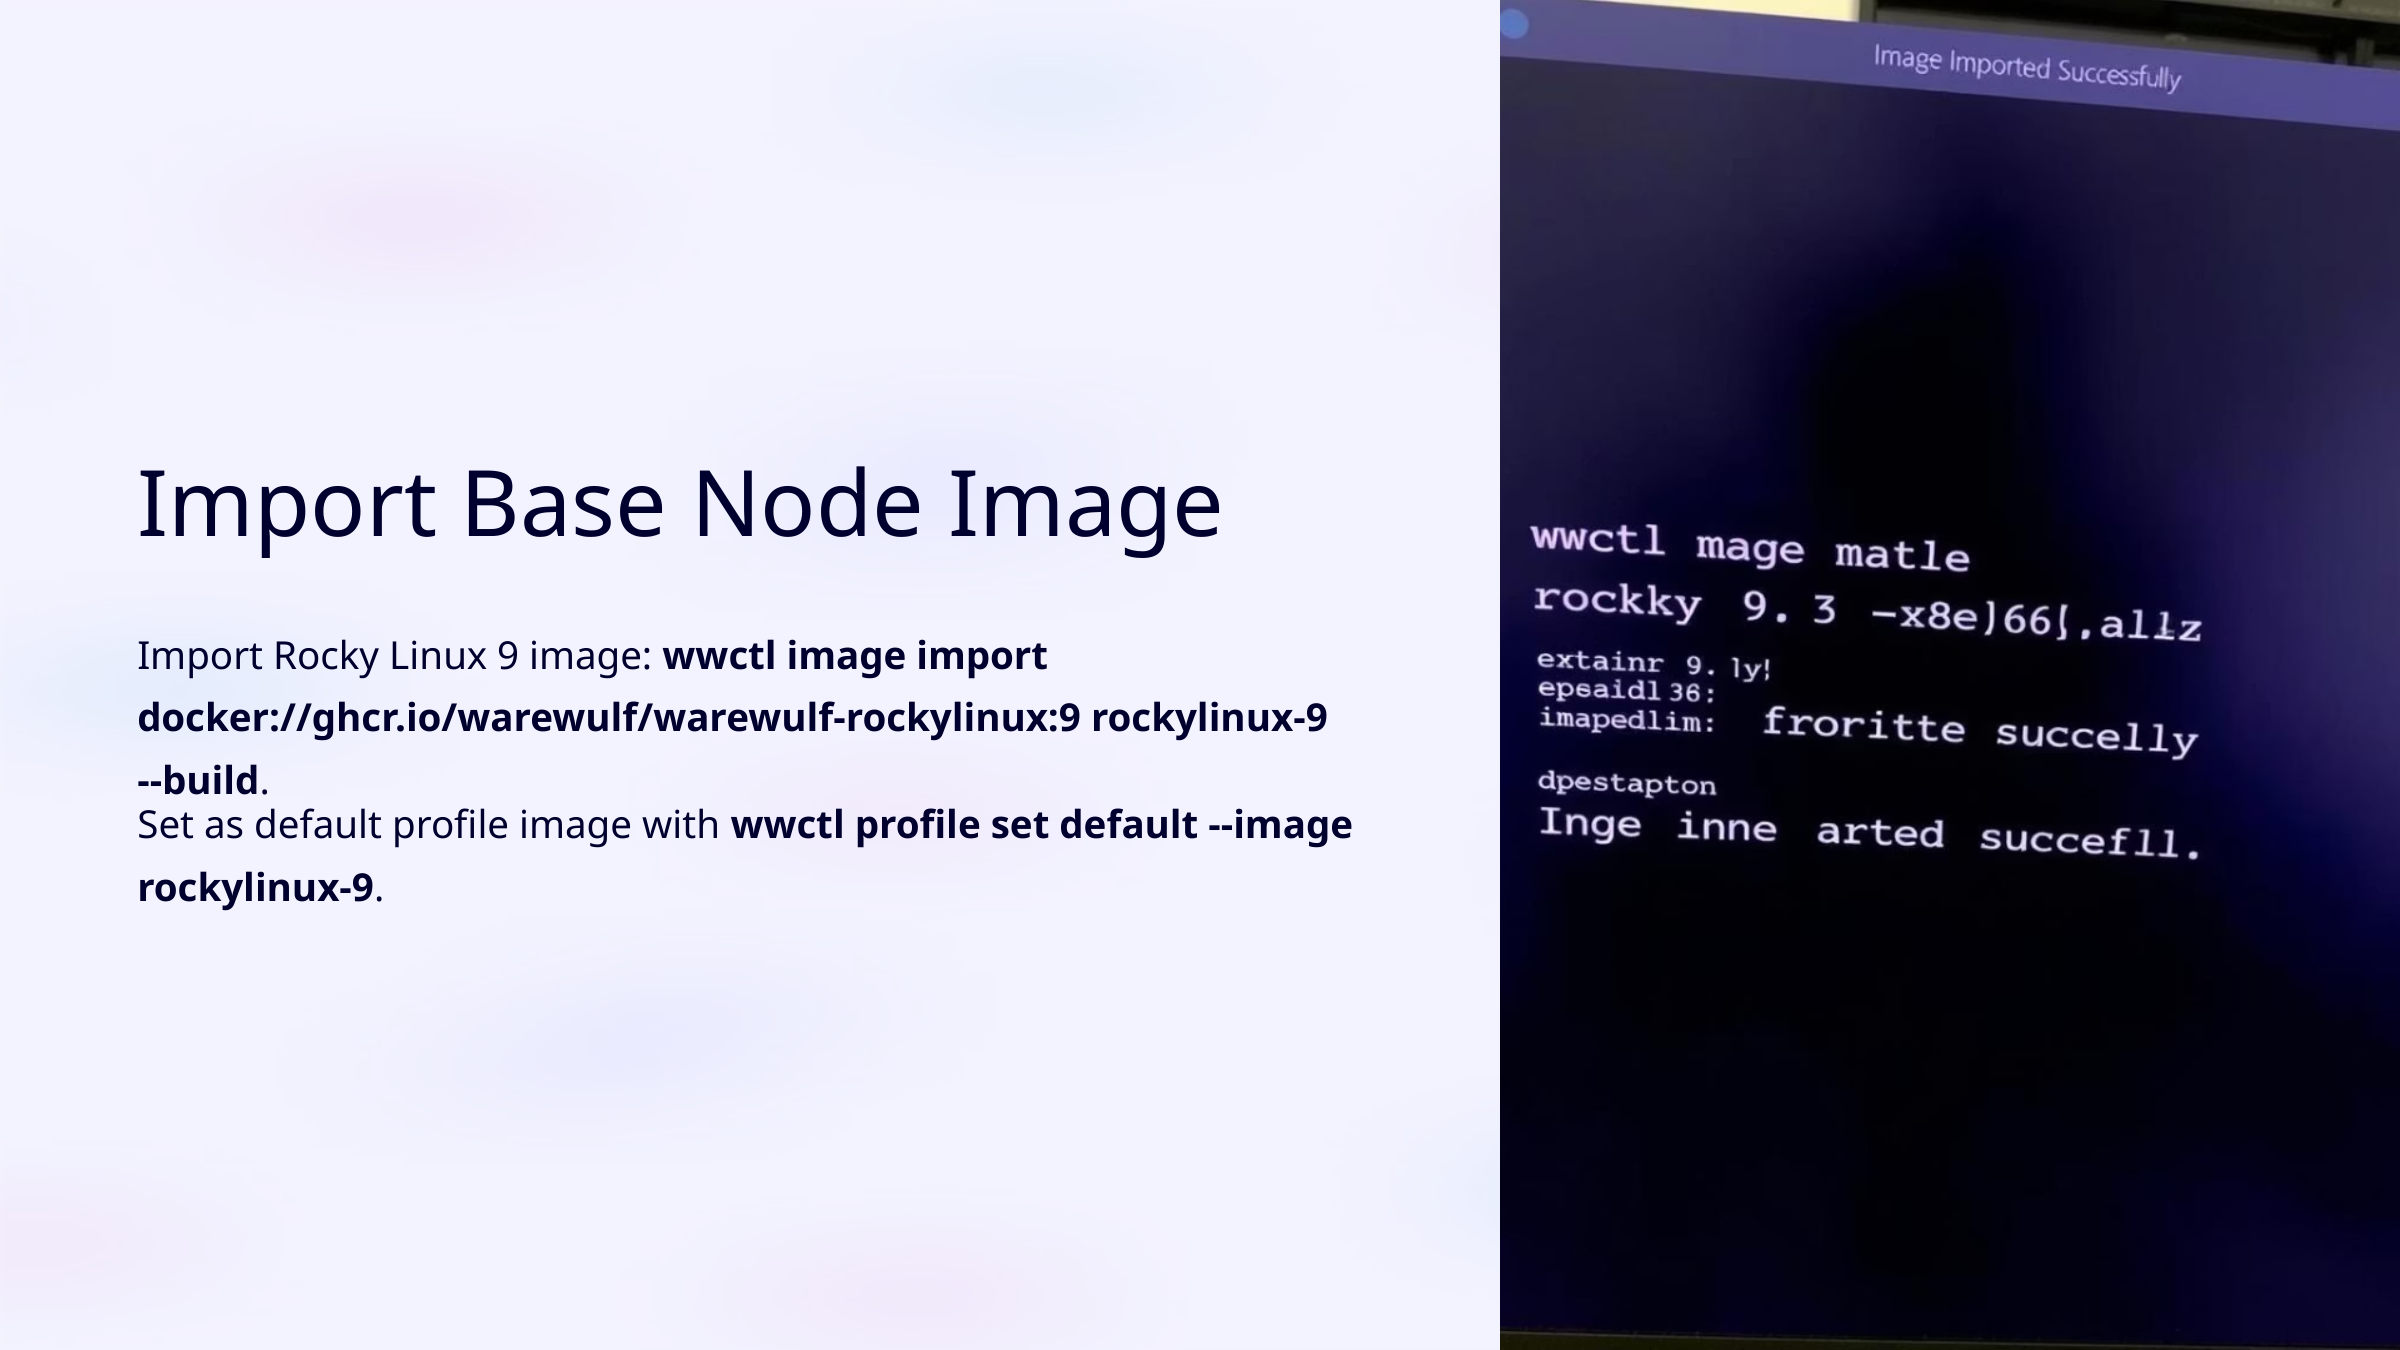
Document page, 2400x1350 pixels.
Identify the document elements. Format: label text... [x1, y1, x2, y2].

picture [1499, 0, 2400, 1350]
text_box Import Rocky Linux 9 image: wwctl image import docker://ghcr.io/warewulf/warewulf-rockylinux:9 rockylinux-9 --build. [137, 614, 1363, 740]
text_box Set as default profile image with wwctl profile set default --image rockylinux-9. [137, 784, 1363, 910]
text_box Import Base Node Image [137, 440, 1184, 556]
